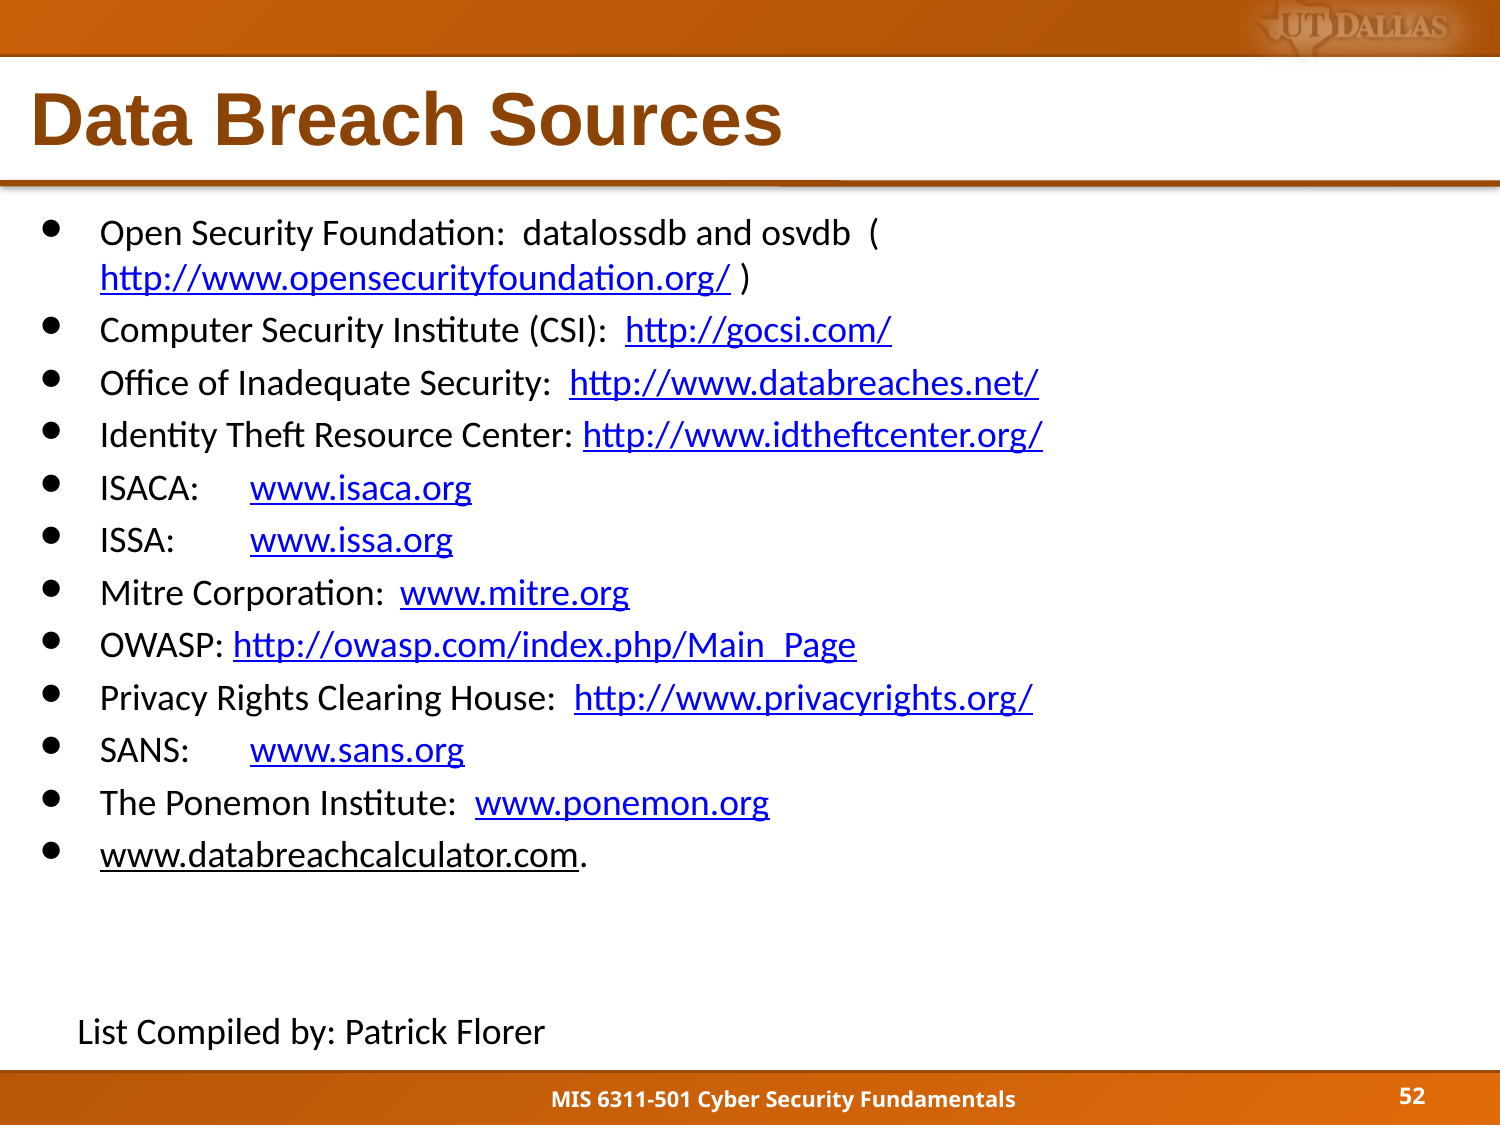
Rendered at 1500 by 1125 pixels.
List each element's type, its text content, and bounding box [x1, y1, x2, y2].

title Data Breach Sources [0, 64, 1500, 178]
slide_number 52 [1350, 1076, 1475, 1120]
list Open Security Foundation: datalossdb and osvdb (http://www.opensecurityfoundation.org/ ) Computer Security Institute (CSI): http://gocsi.com/ Office of Inadequate Security: http://www.databreaches.net/ Identity Theft Resource Center: http://www.idtheftcenter.org/ ISACA: www.isaca.org ISSA: www.issa.org Mitre Corporation: www.mitre.org OWASP: http://owasp.com/index.php/Main_Page Privacy Rights Clearing House: http://www.privacyrights.org/ SANS: www.sans.org The Ponemon Institute: www.ponemon.org www.databreachcalculator.com. [24, 199, 1500, 1077]
text_box List Compiled by: Patrick Florer [62, 999, 1388, 1060]
picture [1218, 0, 1500, 64]
